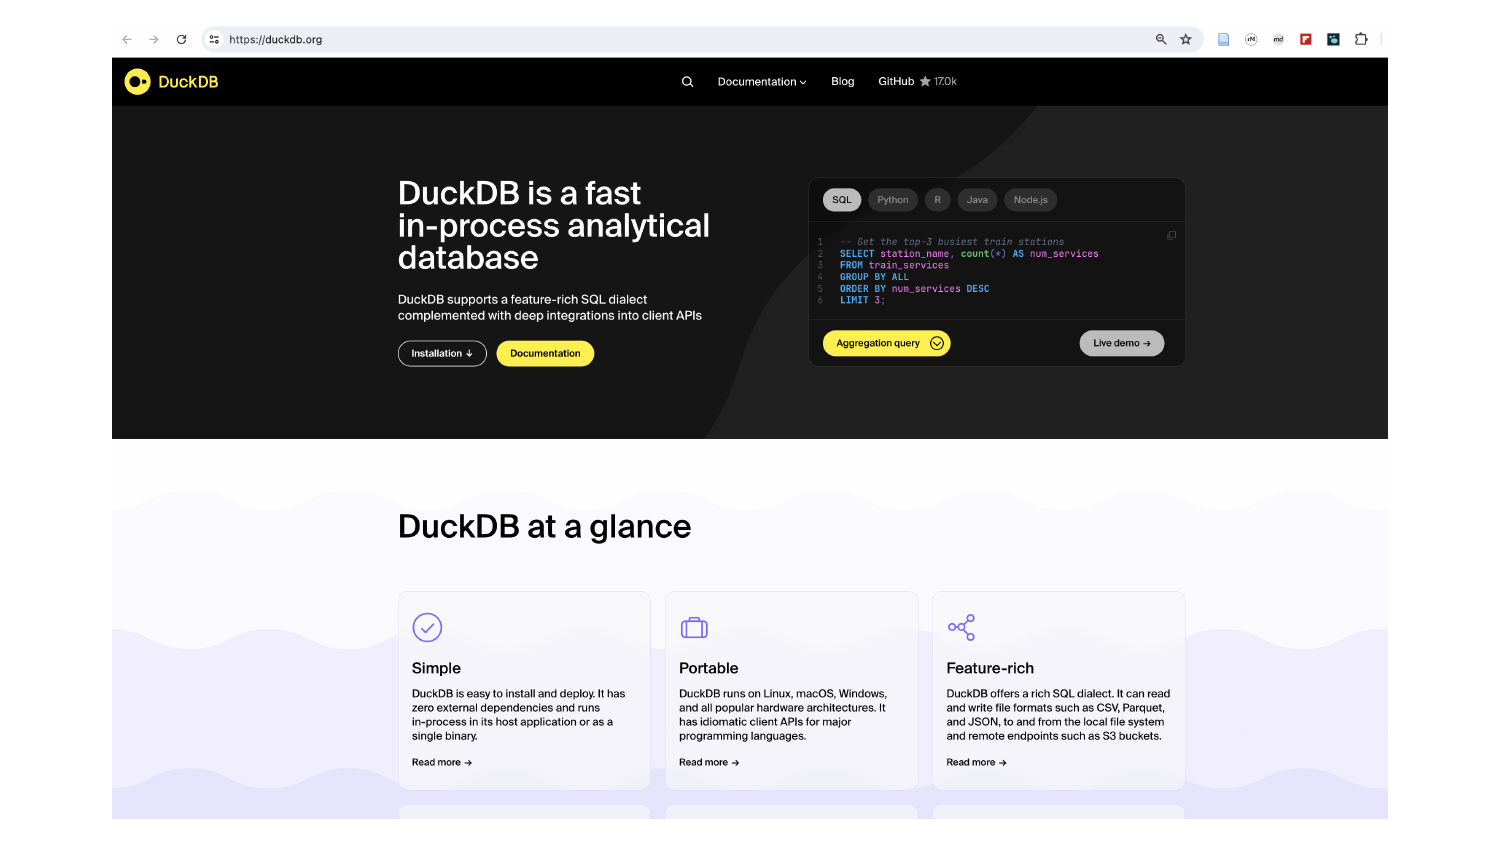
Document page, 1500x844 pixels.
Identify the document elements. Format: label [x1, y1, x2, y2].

picture [112, 24, 1388, 819]
